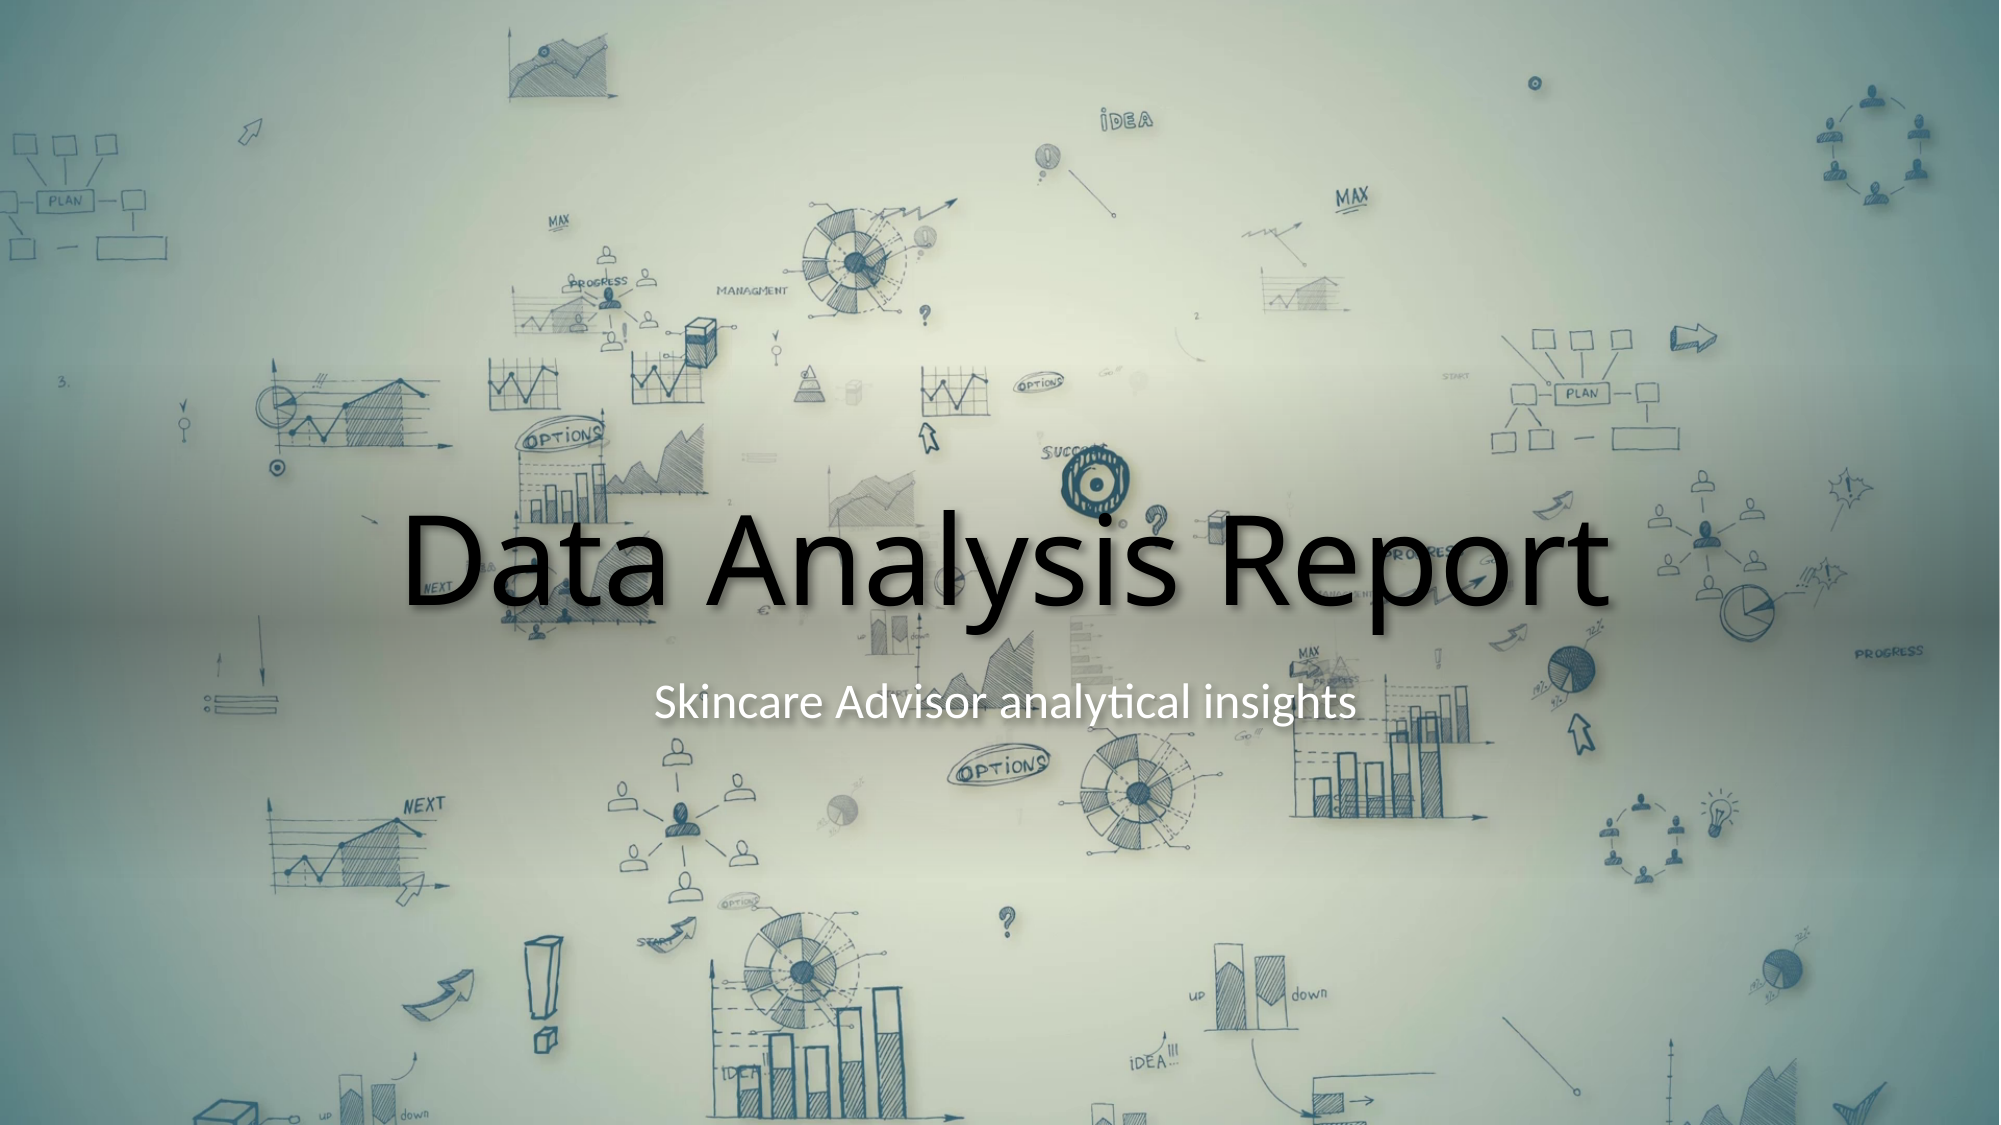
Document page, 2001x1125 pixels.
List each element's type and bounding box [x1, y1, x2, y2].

text_box [0, 0, 2000, 1125]
